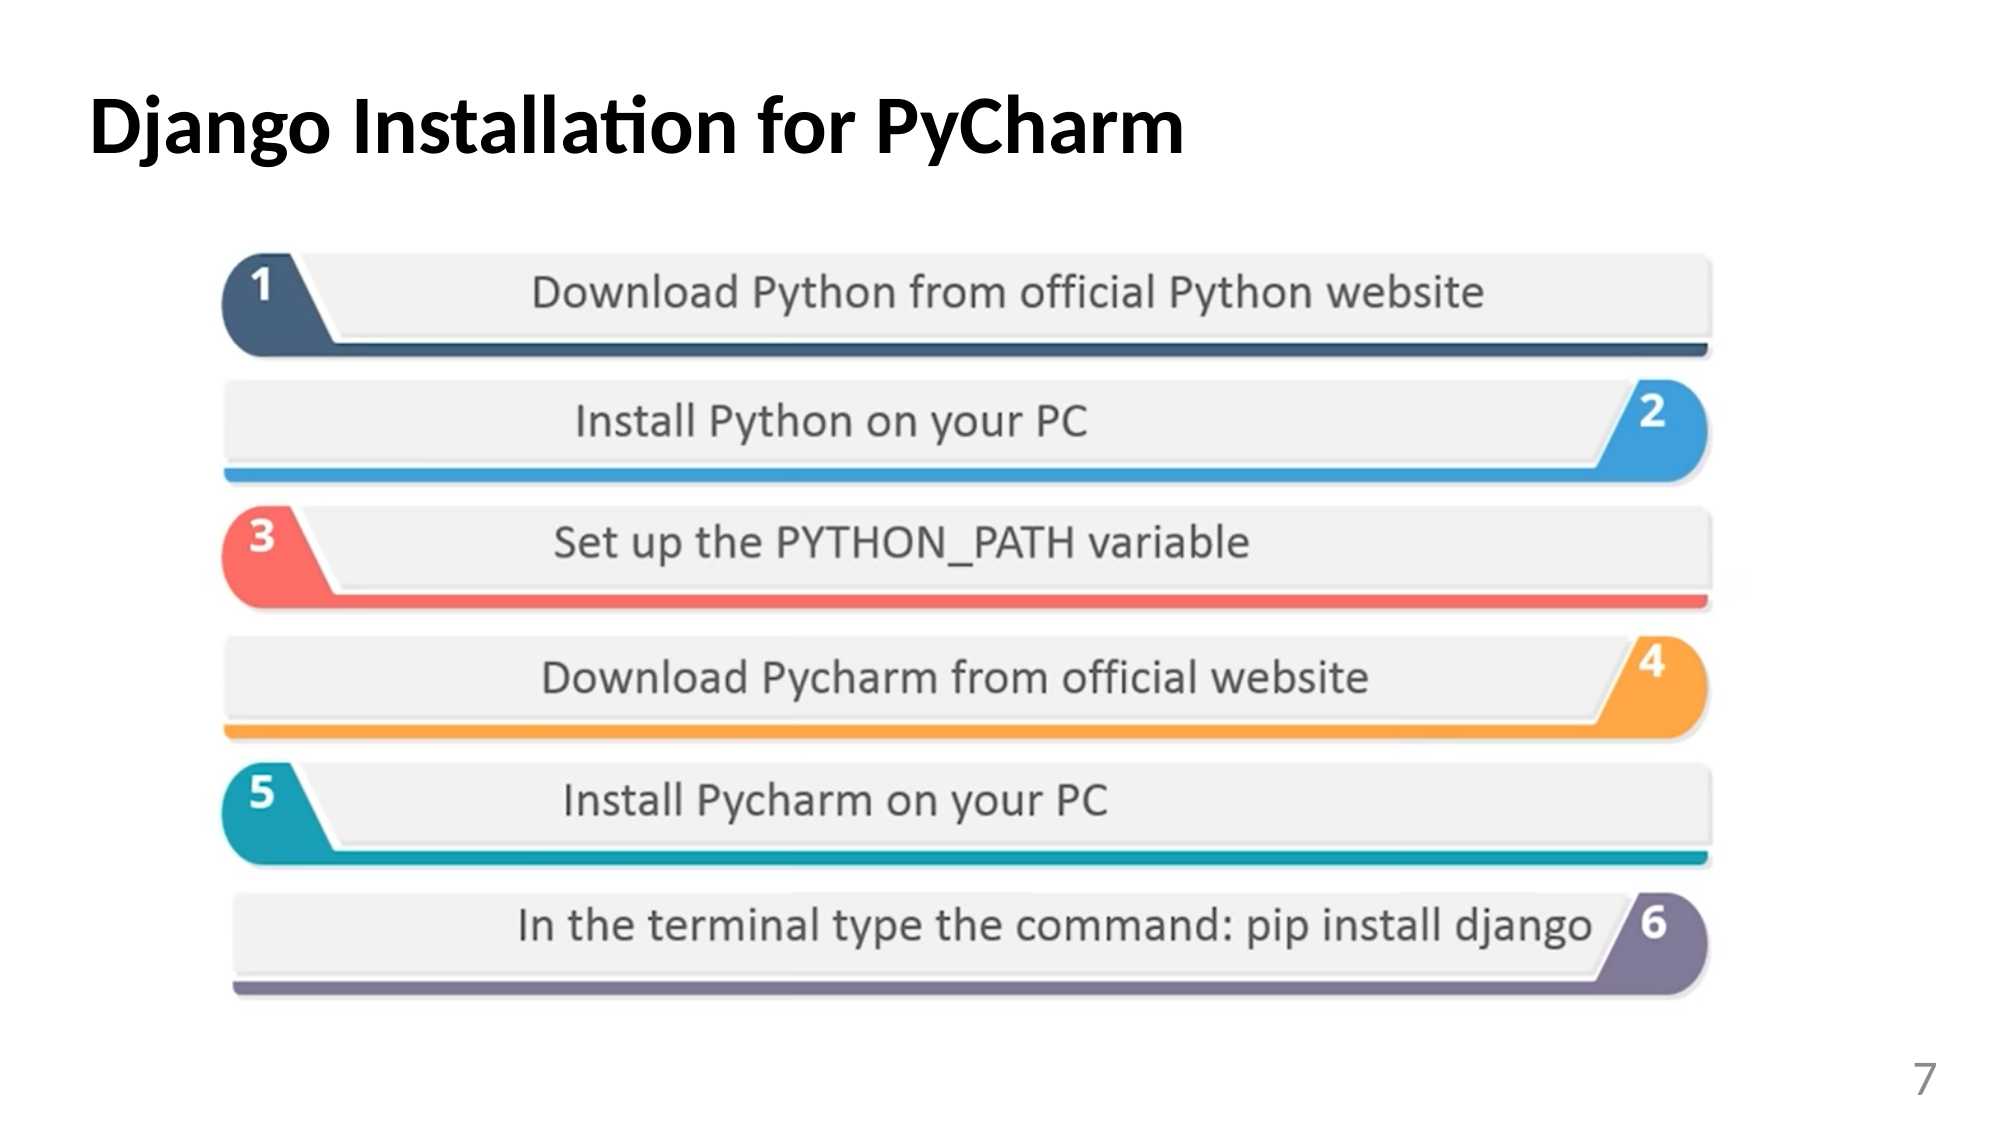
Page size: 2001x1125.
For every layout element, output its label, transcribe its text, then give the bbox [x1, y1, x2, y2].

text_box Django Installation for PyCharm [74, 62, 1875, 178]
picture [198, 205, 1752, 1044]
slide_number 7 [1875, 1043, 1975, 1107]
